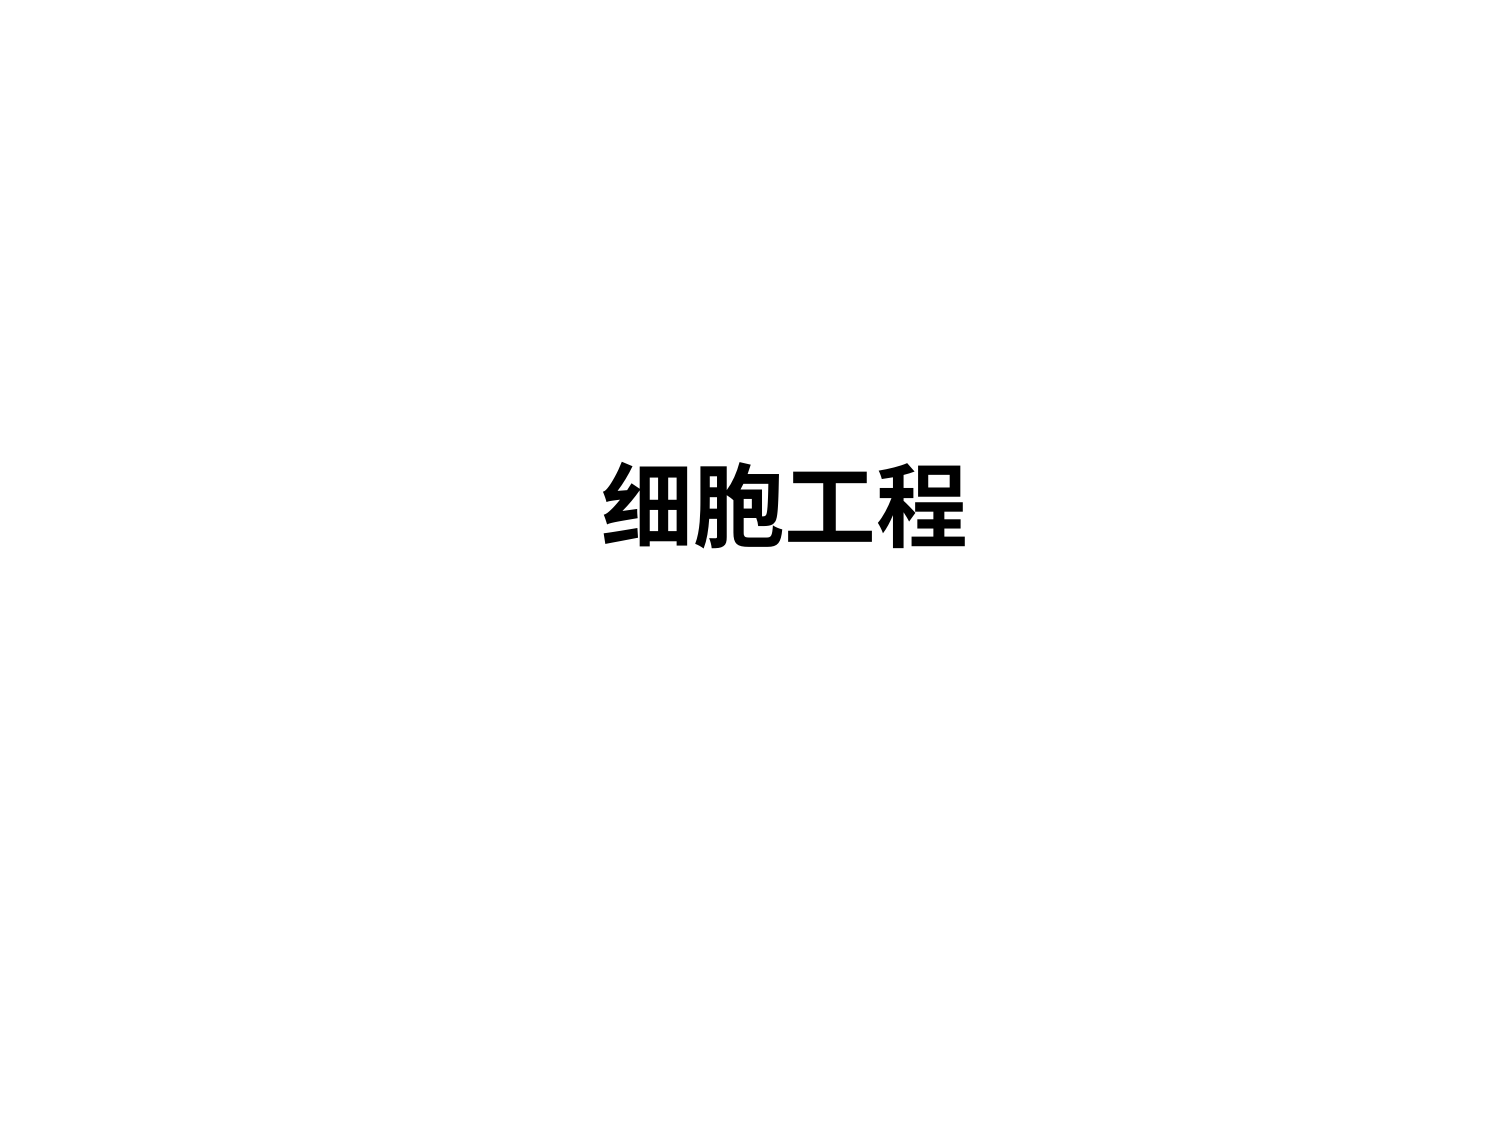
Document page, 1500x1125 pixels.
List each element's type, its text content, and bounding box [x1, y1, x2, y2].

text_box 细胞工程 [182, 408, 1387, 567]
